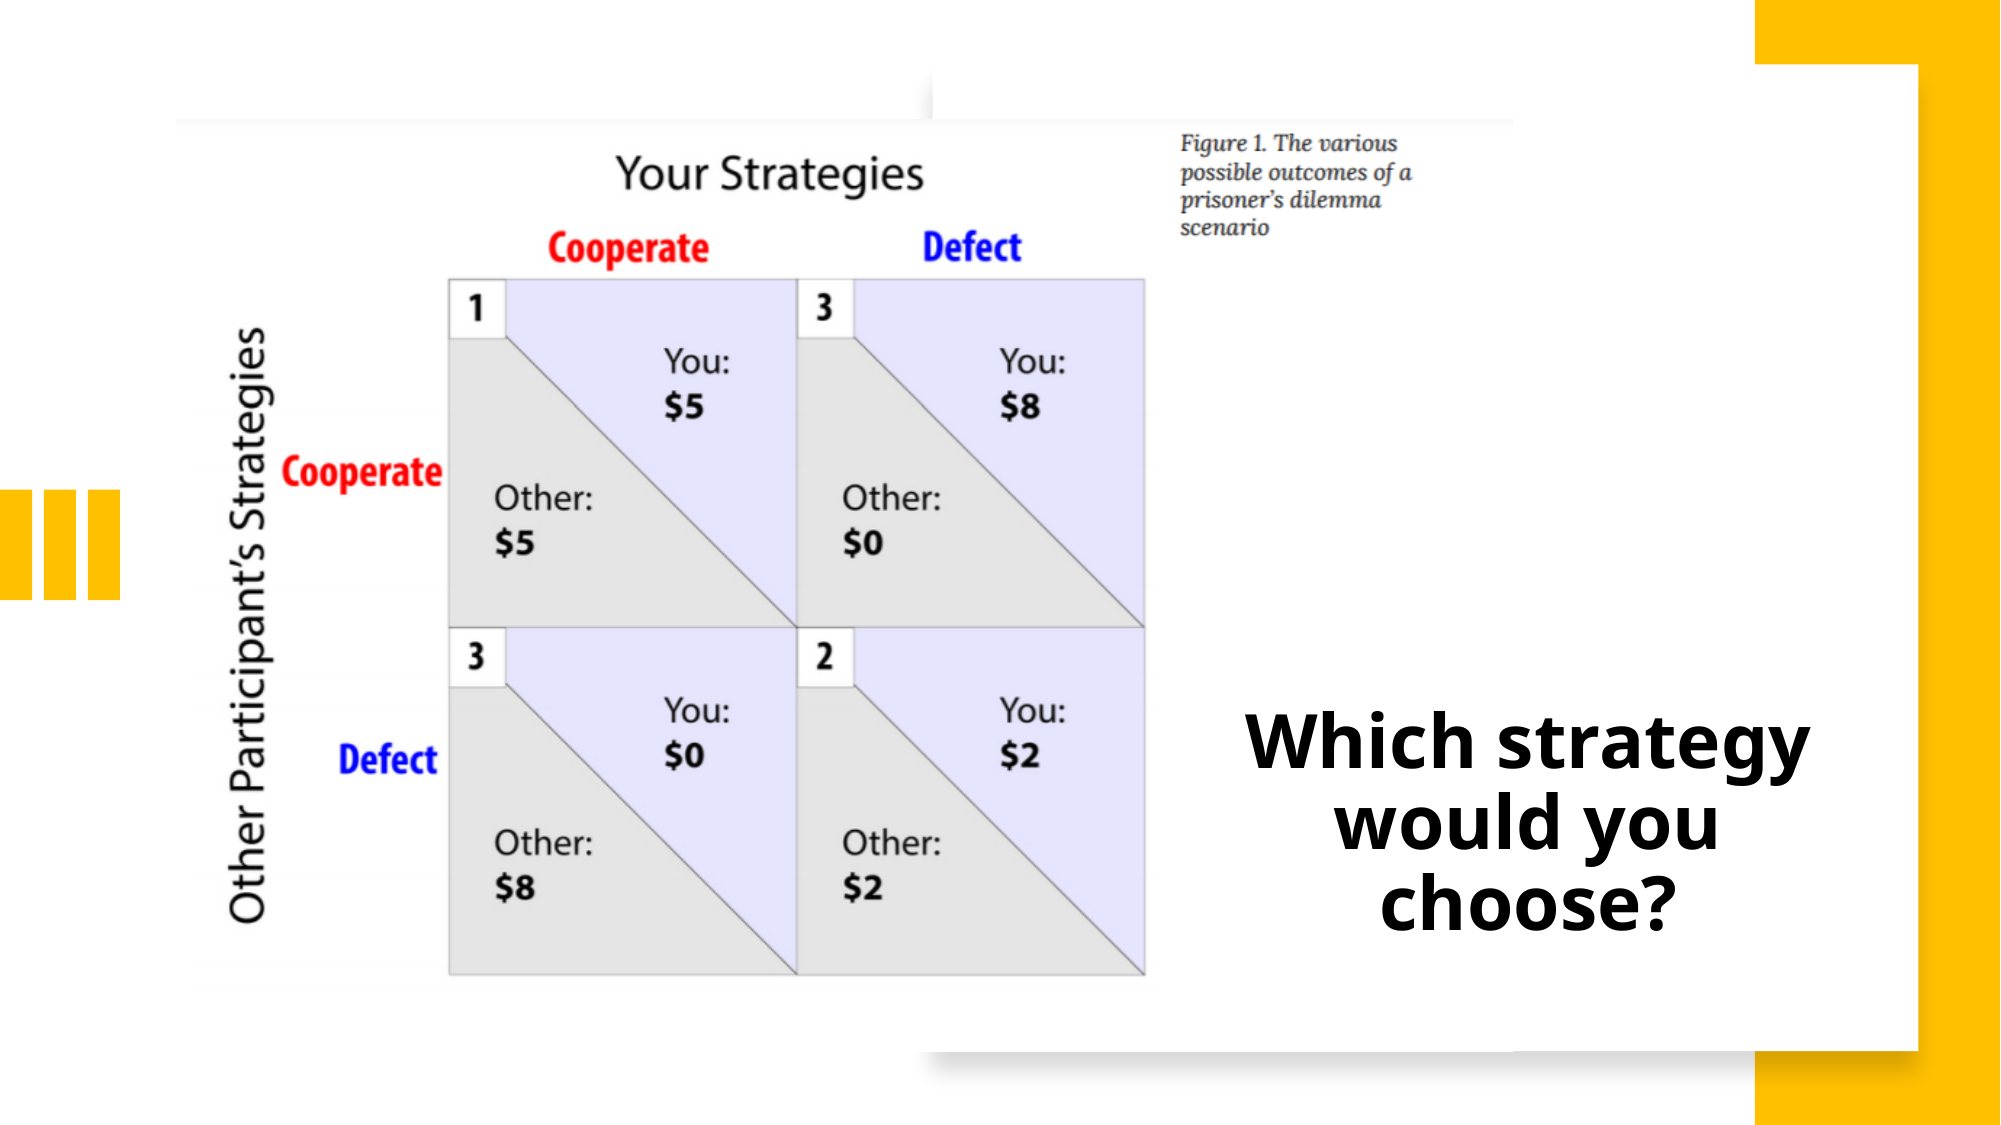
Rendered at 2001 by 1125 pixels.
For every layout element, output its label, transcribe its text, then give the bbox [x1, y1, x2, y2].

text_box Which strategy would you choose? [1197, 696, 1860, 1088]
text_box [0, 0, 1754, 1125]
picture [176, 119, 1514, 1052]
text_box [0, 489, 120, 601]
text_box [1754, 0, 2000, 1125]
text_box [932, 63, 1919, 1052]
